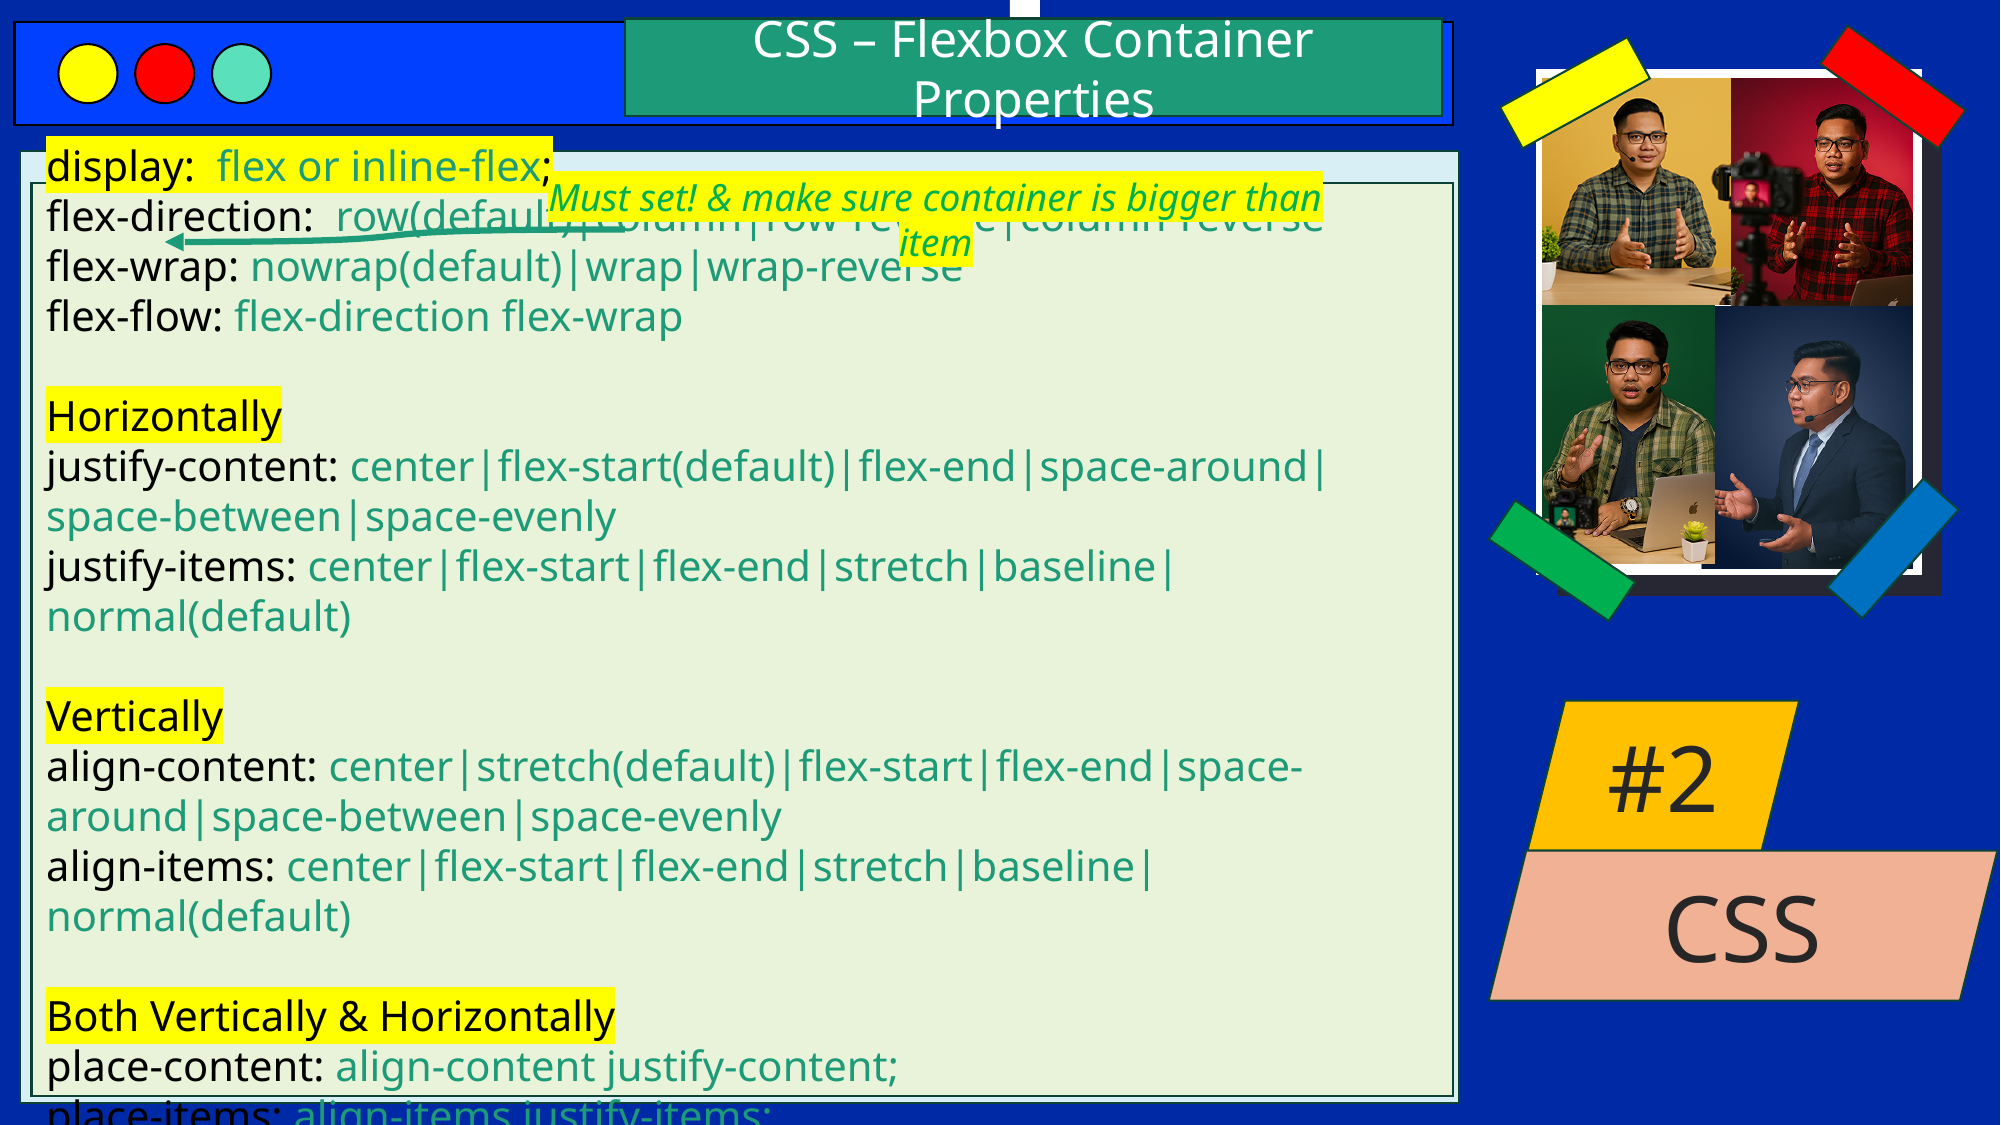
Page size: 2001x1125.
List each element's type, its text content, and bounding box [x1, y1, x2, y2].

text_box CSS [1487, 849, 1999, 1002]
text_box CSS – Flexbox Container Properties [624, 17, 1443, 21]
text_box [1009, 0, 1040, 17]
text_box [164, 229, 625, 242]
text_box #2 [1526, 699, 1801, 849]
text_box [14, 21, 1459, 1103]
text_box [1489, 63, 1966, 621]
